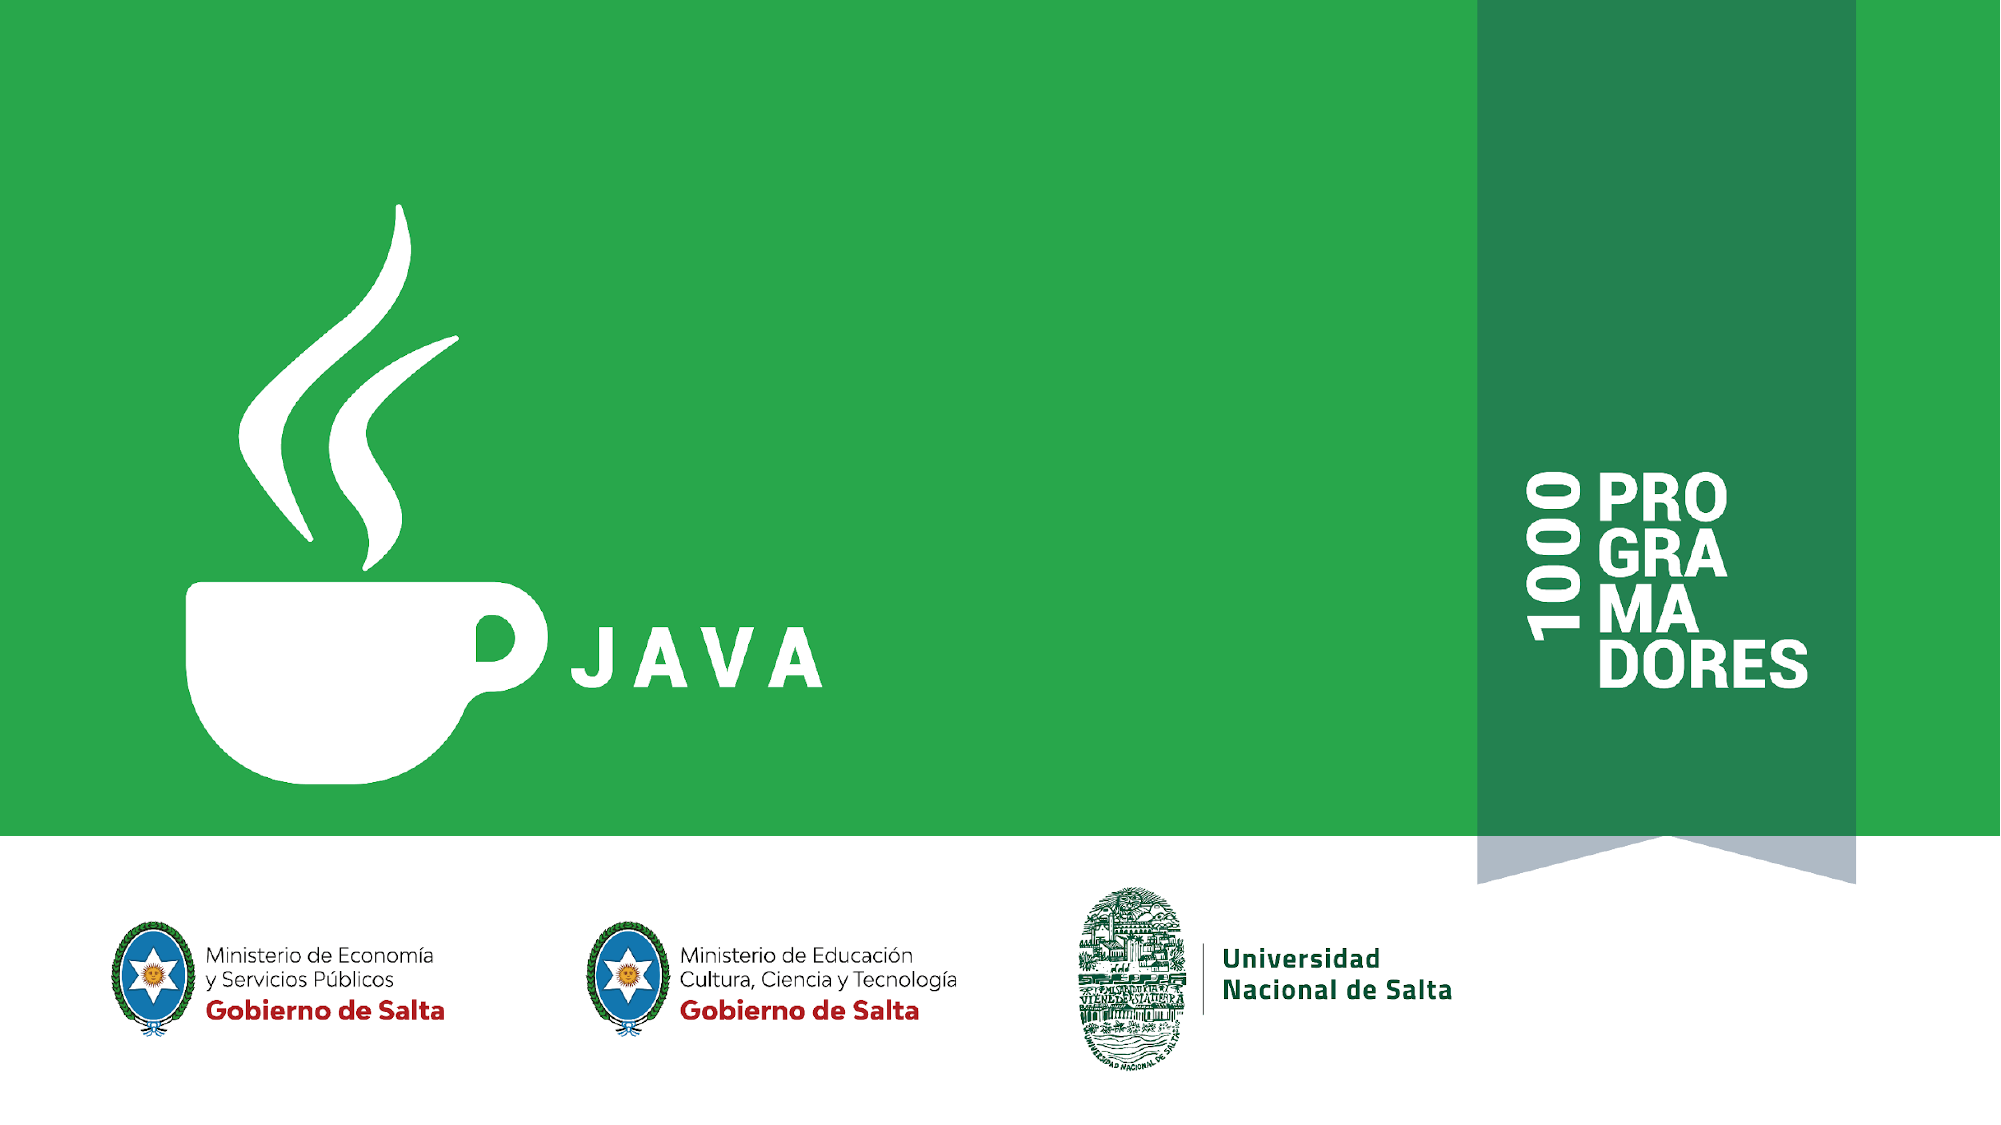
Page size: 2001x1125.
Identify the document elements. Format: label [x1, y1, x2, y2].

text_box [0, 0, 2000, 1125]
